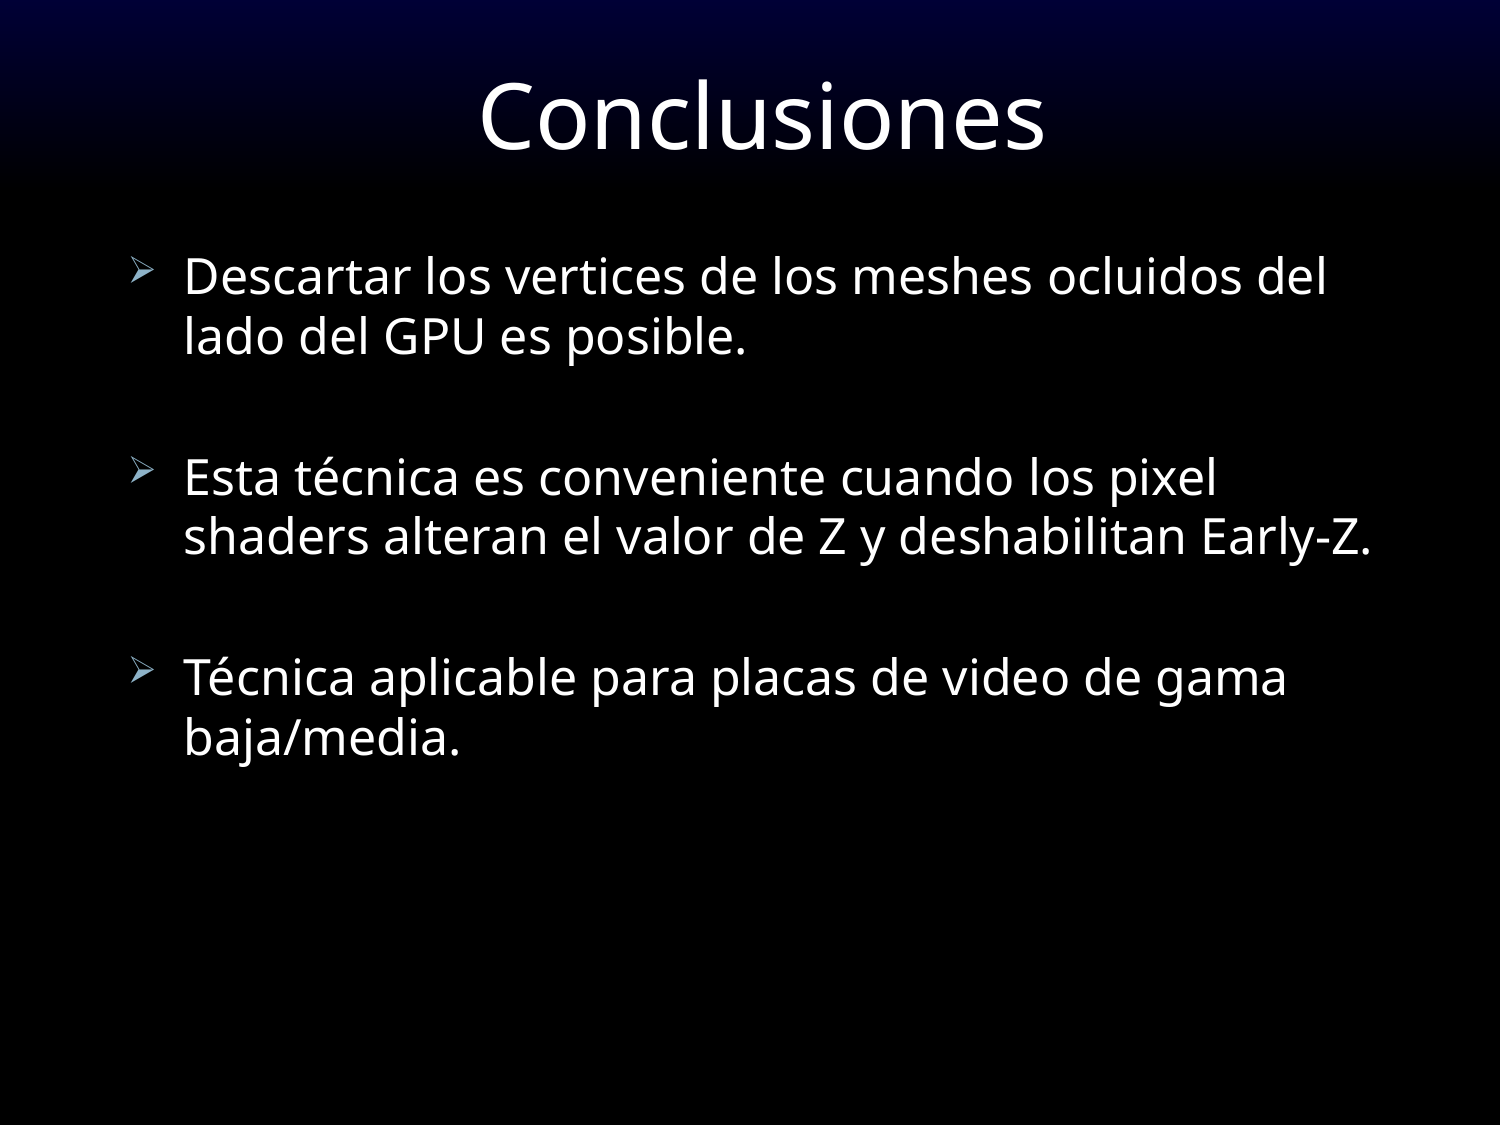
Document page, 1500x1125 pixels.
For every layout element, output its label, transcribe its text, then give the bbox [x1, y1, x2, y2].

title Conclusiones [112, 24, 1413, 201]
list Descartar los vertices de los meshes ocluidos del lado del GPU es posible. Esta técnica es conveniente cuando los pixel shaders alteran el valor de Z y deshabilitan Early-Z. Técnica aplicable para placas de video de gama baja/media. [112, 237, 1413, 988]
